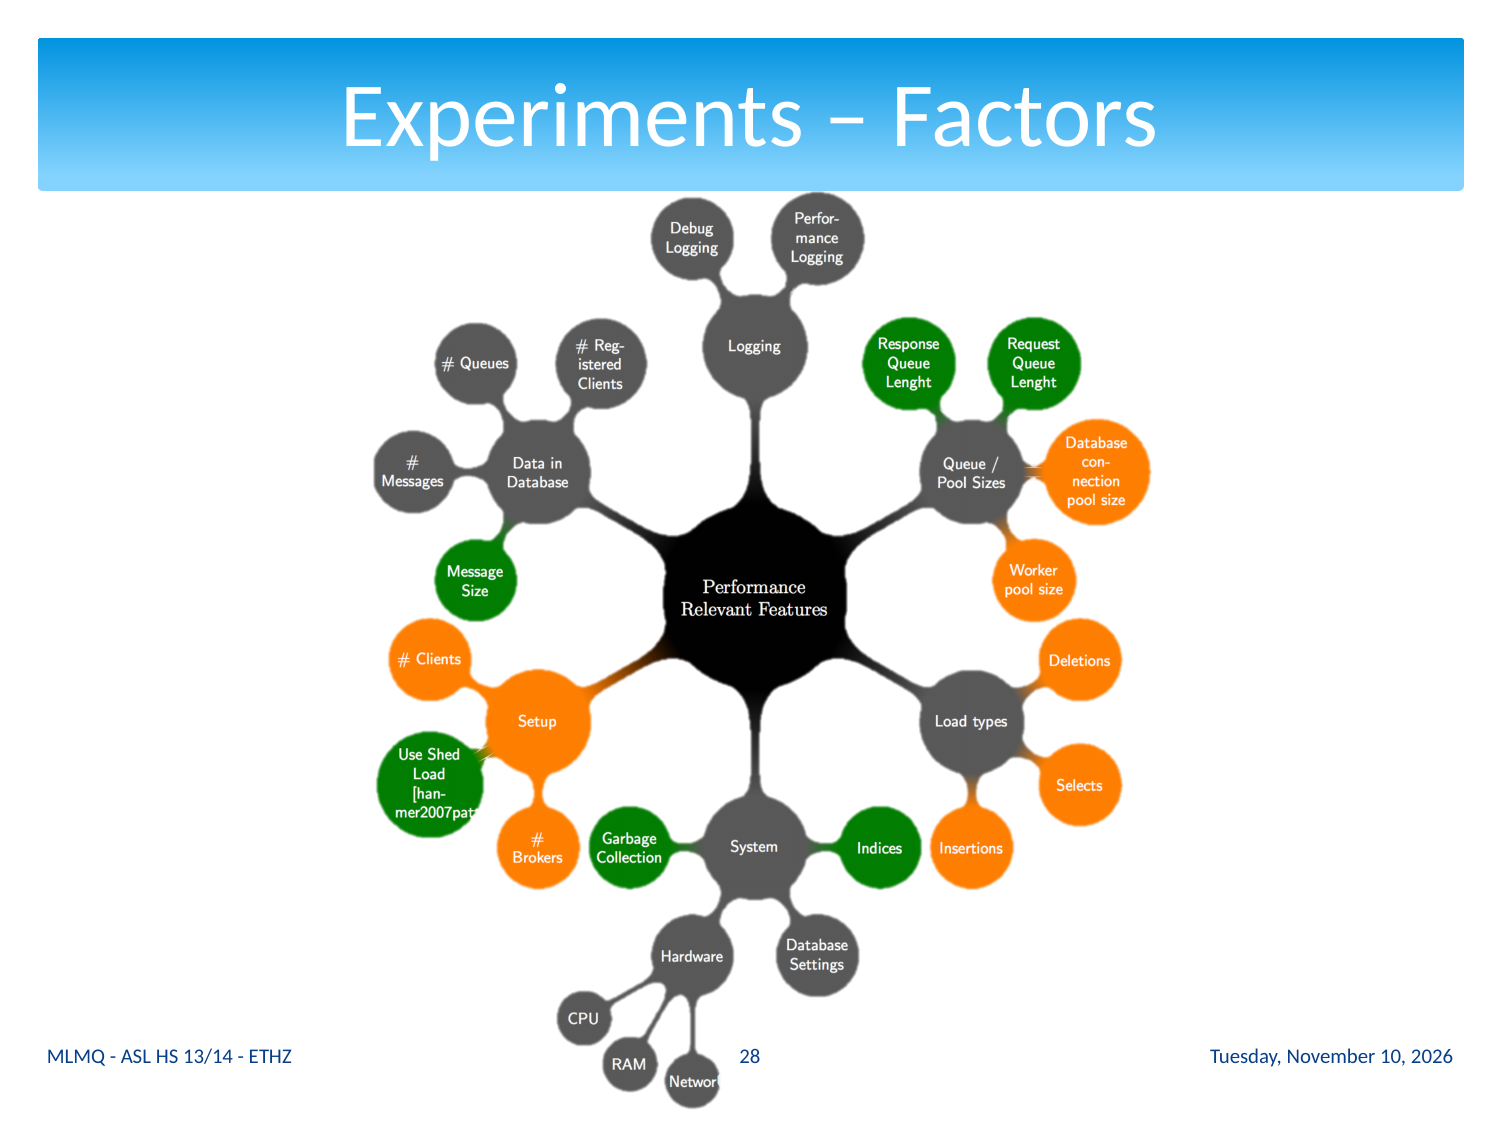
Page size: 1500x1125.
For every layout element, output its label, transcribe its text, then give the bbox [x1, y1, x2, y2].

title Experiments – Factors [75, 6, 1425, 182]
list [32, 183, 1469, 1121]
